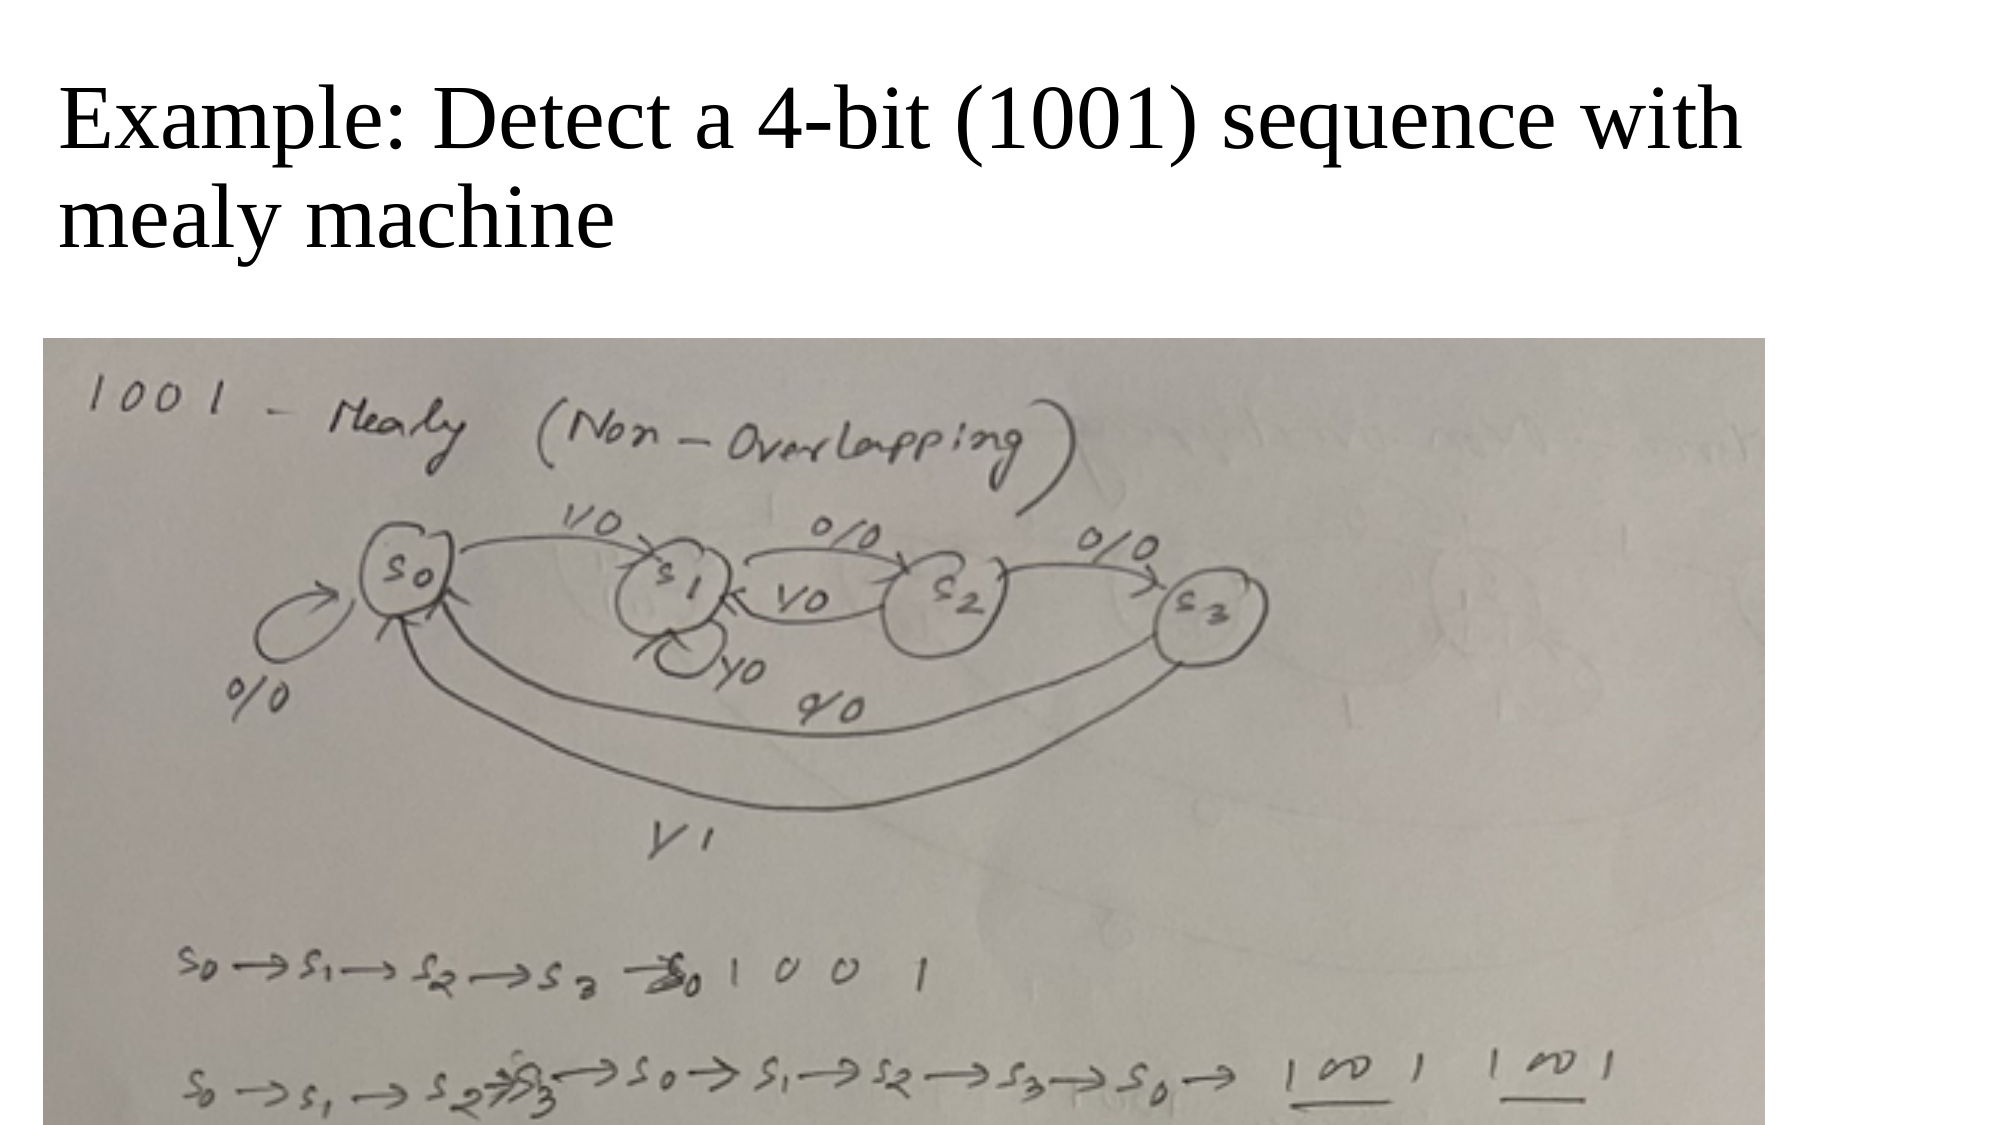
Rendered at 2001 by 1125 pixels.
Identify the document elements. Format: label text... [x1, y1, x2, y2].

title Example: Detect a 4-bit (1001) sequence with mealy machine [43, 59, 1897, 278]
picture [43, 338, 1765, 1125]
